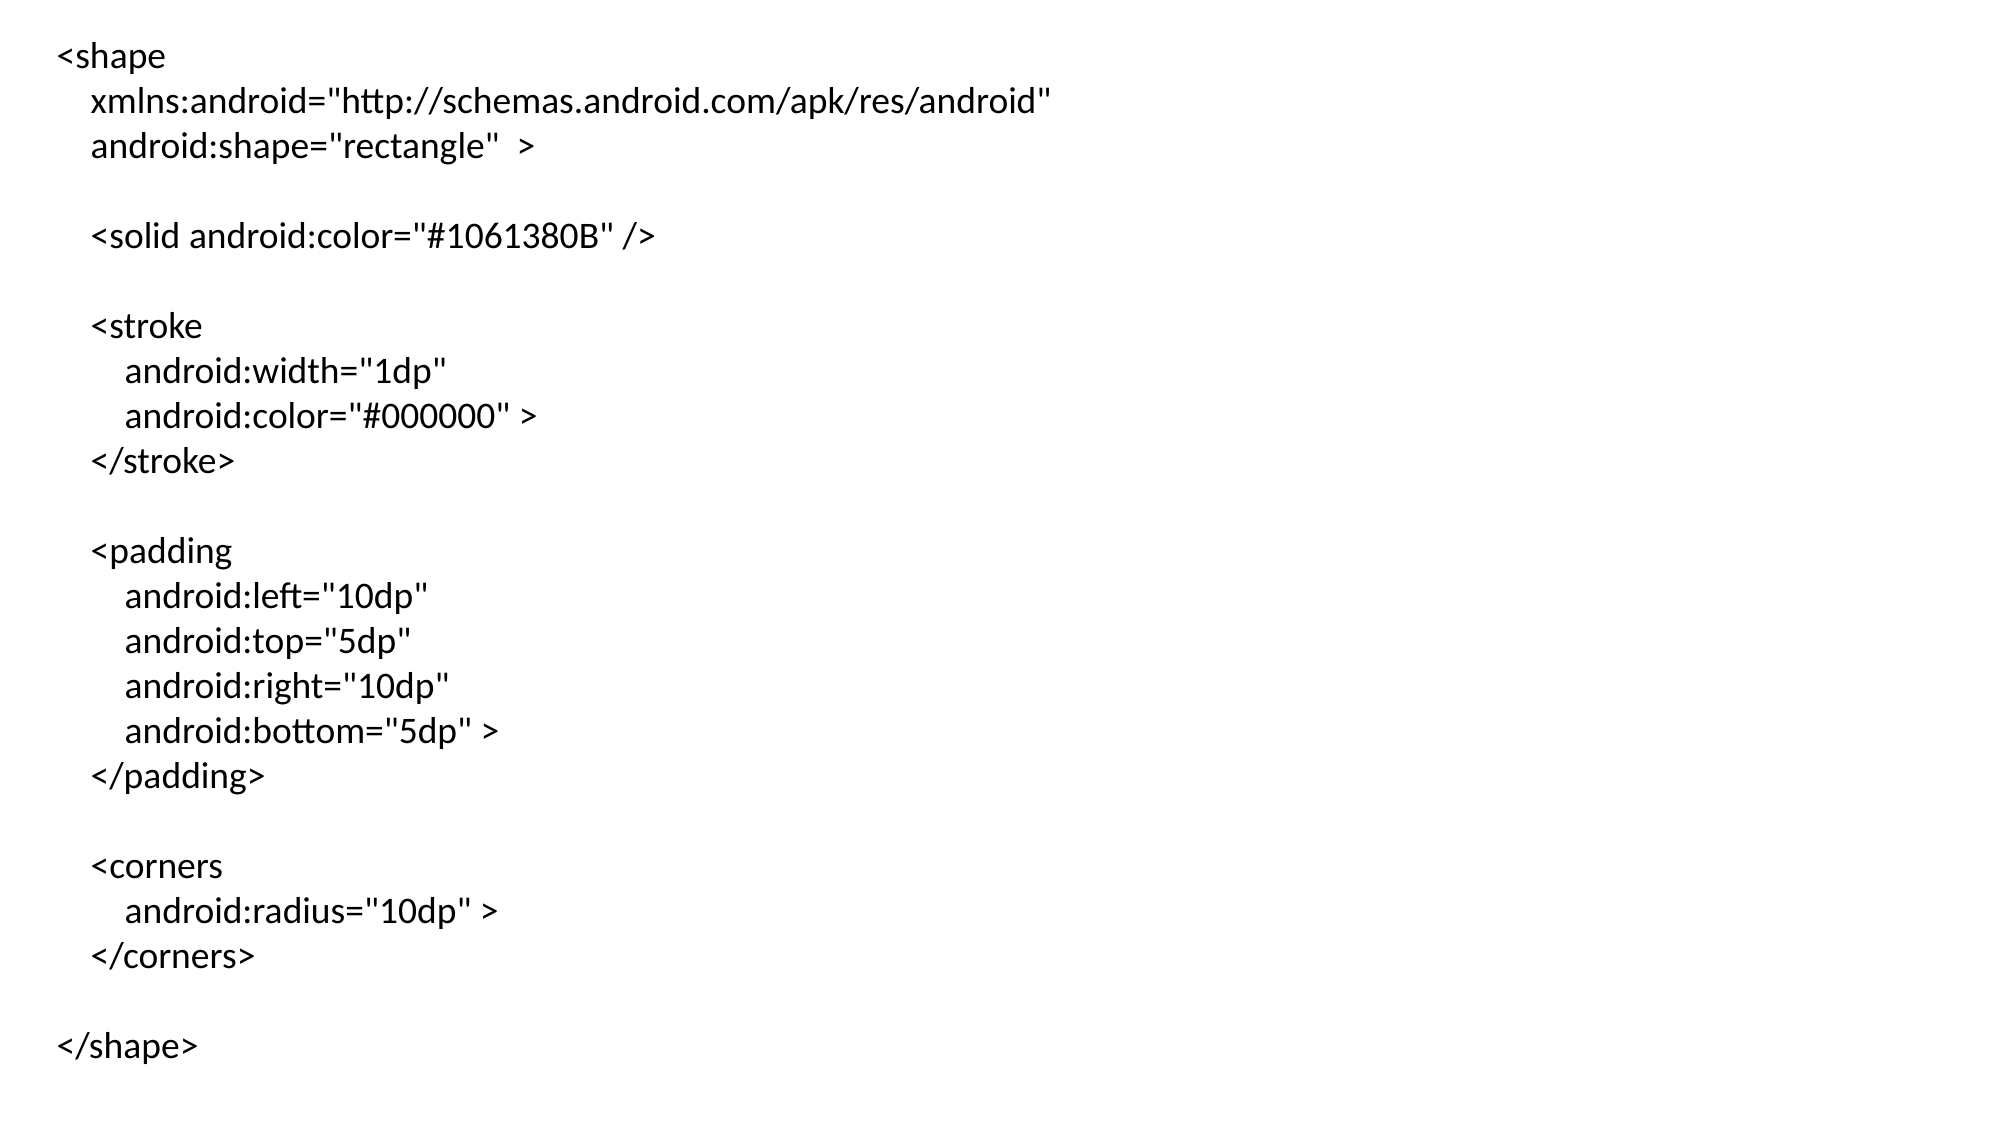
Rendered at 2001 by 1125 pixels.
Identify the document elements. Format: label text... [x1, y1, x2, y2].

text_box <shape xmlns:android="http://schemas.android.com/apk/res/android" android:shape="rectangle" > <solid android:color="#1061380B" /> <stroke android:width="1dp" android:color="#000000" > </stroke> <padding android:left="10dp" android:top="5dp" android:right="10dp" android:bottom="5dp" > </padding> <corners android:radius="10dp" > </corners> </shape> [41, 23, 1892, 1074]
